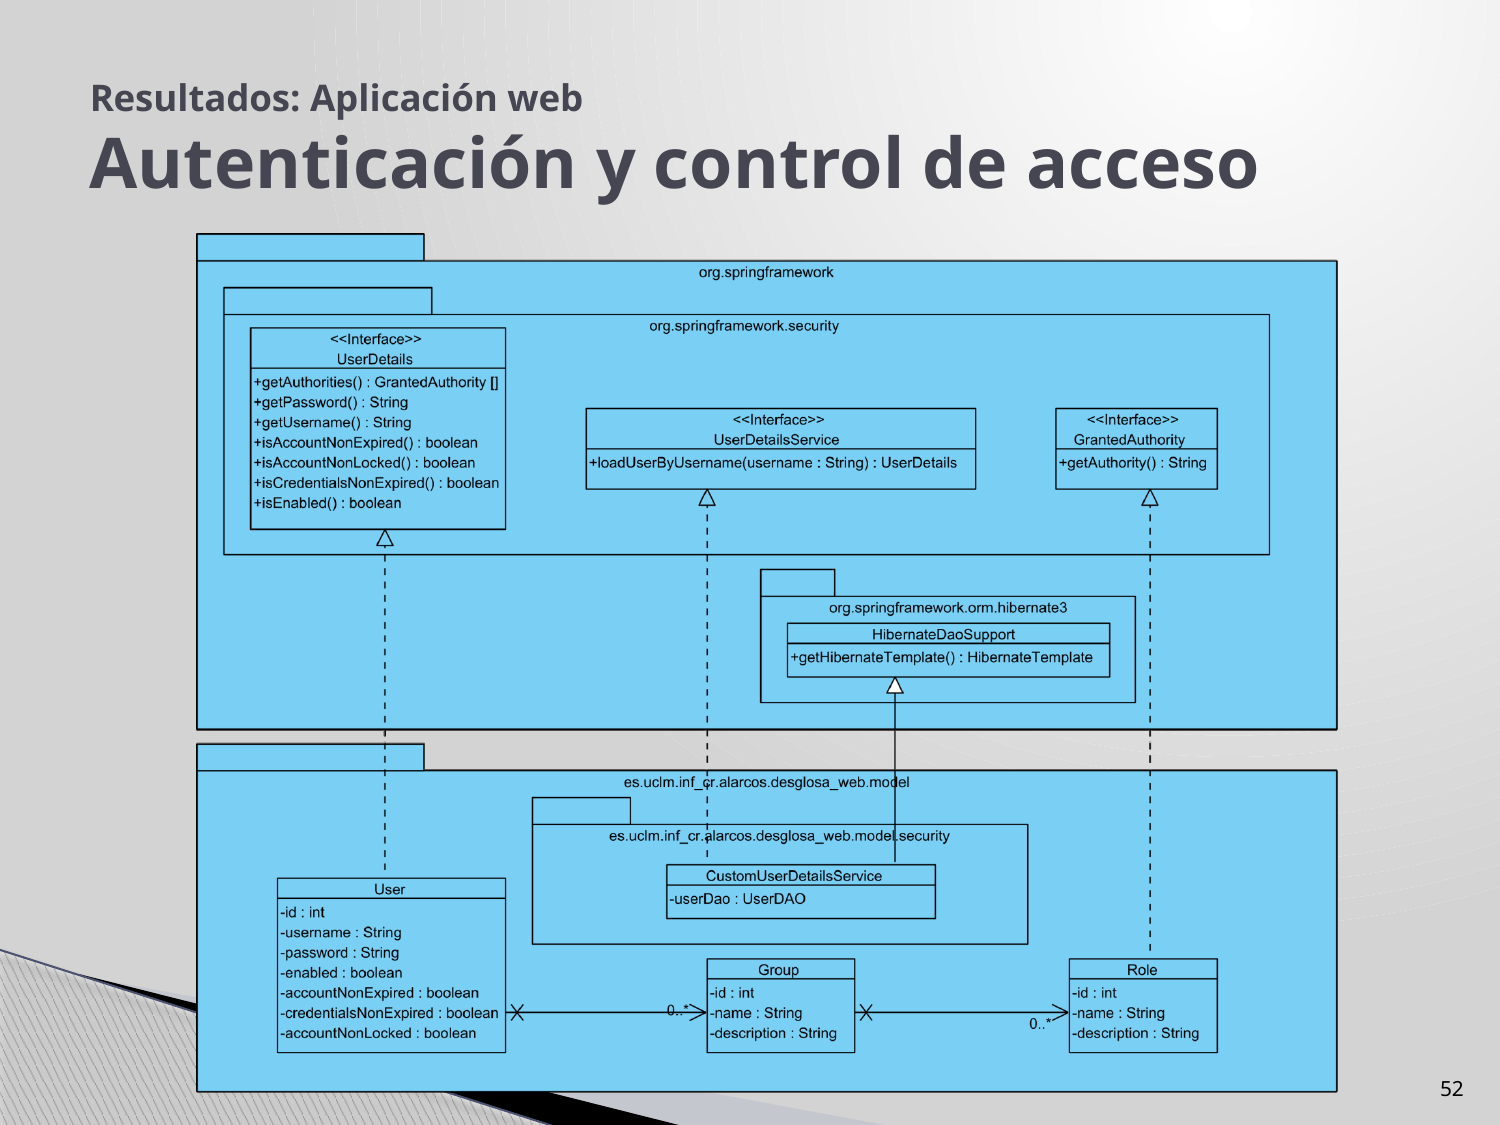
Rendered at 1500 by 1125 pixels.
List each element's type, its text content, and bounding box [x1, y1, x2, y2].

slide_number 52 [1418, 1051, 1479, 1112]
title Resultados: Aplicación web Autenticación y control de acceso [75, 45, 1425, 233]
picture [194, 230, 1343, 1098]
